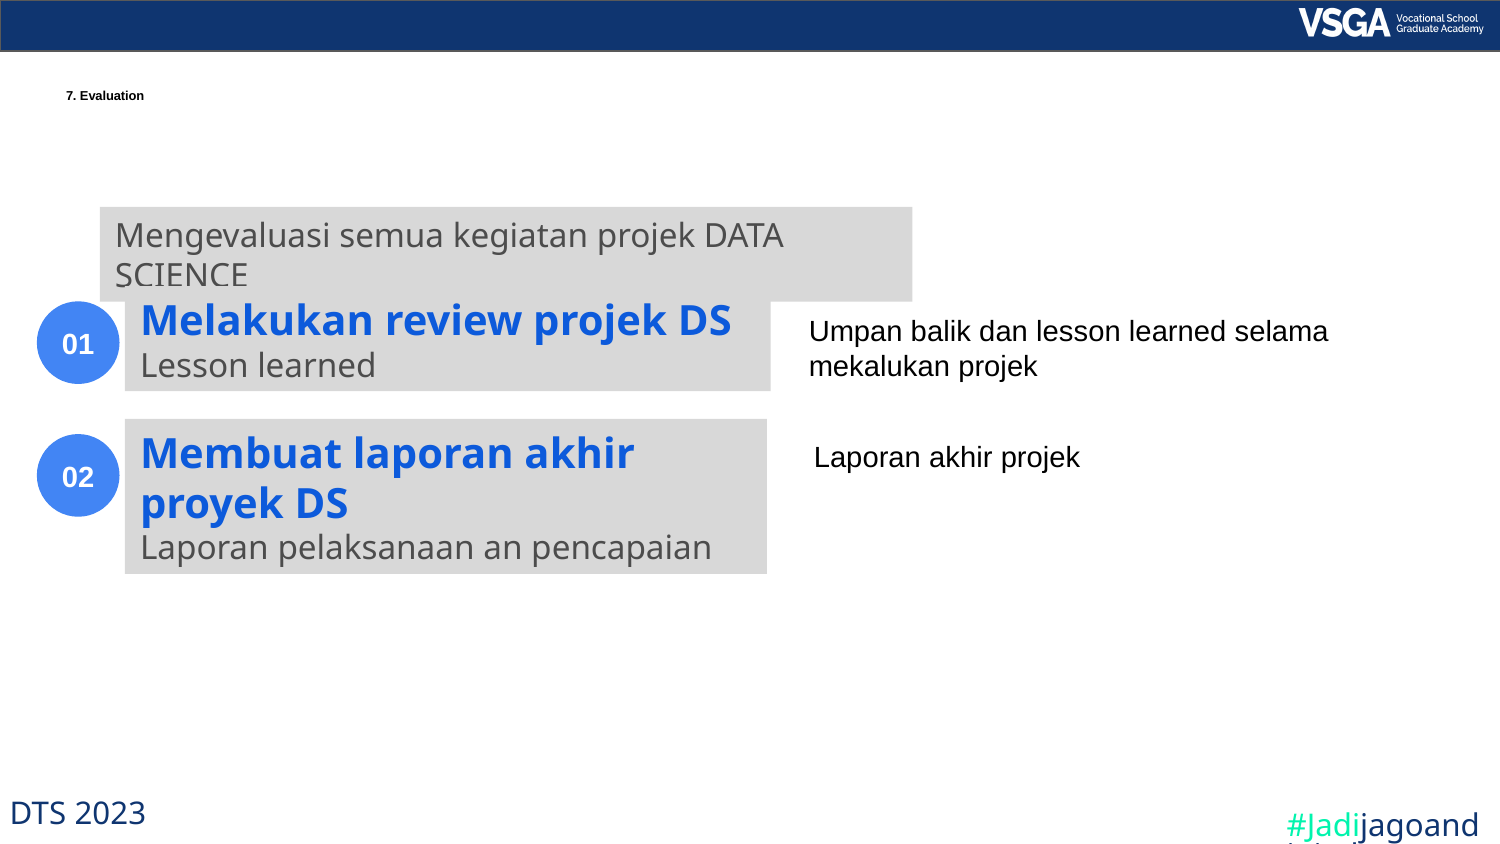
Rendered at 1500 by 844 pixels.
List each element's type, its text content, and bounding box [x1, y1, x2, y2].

text_box DTS 2023 [0, 785, 608, 818]
text_box Laporan akhir projek [799, 430, 1469, 481]
text_box #Jadijagoandigital [1271, 797, 1500, 830]
text_box Mengevaluasi semua kegiatan projek DATA SCIENCE [99, 206, 913, 302]
text_box Melakukan review projek DS Lesson learned [124, 286, 771, 392]
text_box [36, 301, 120, 385]
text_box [36, 433, 120, 517]
text_box Umpan balik dan lesson learned selama mekalukan projek [793, 304, 1463, 390]
text_box [0, 0, 1279, 52]
picture [1284, 0, 1499, 79]
text_box Membuat laporan akhir proyek DS Laporan pelaksanaan an pencapaian [124, 418, 767, 574]
title 7. Evaluation [51, 72, 1449, 167]
